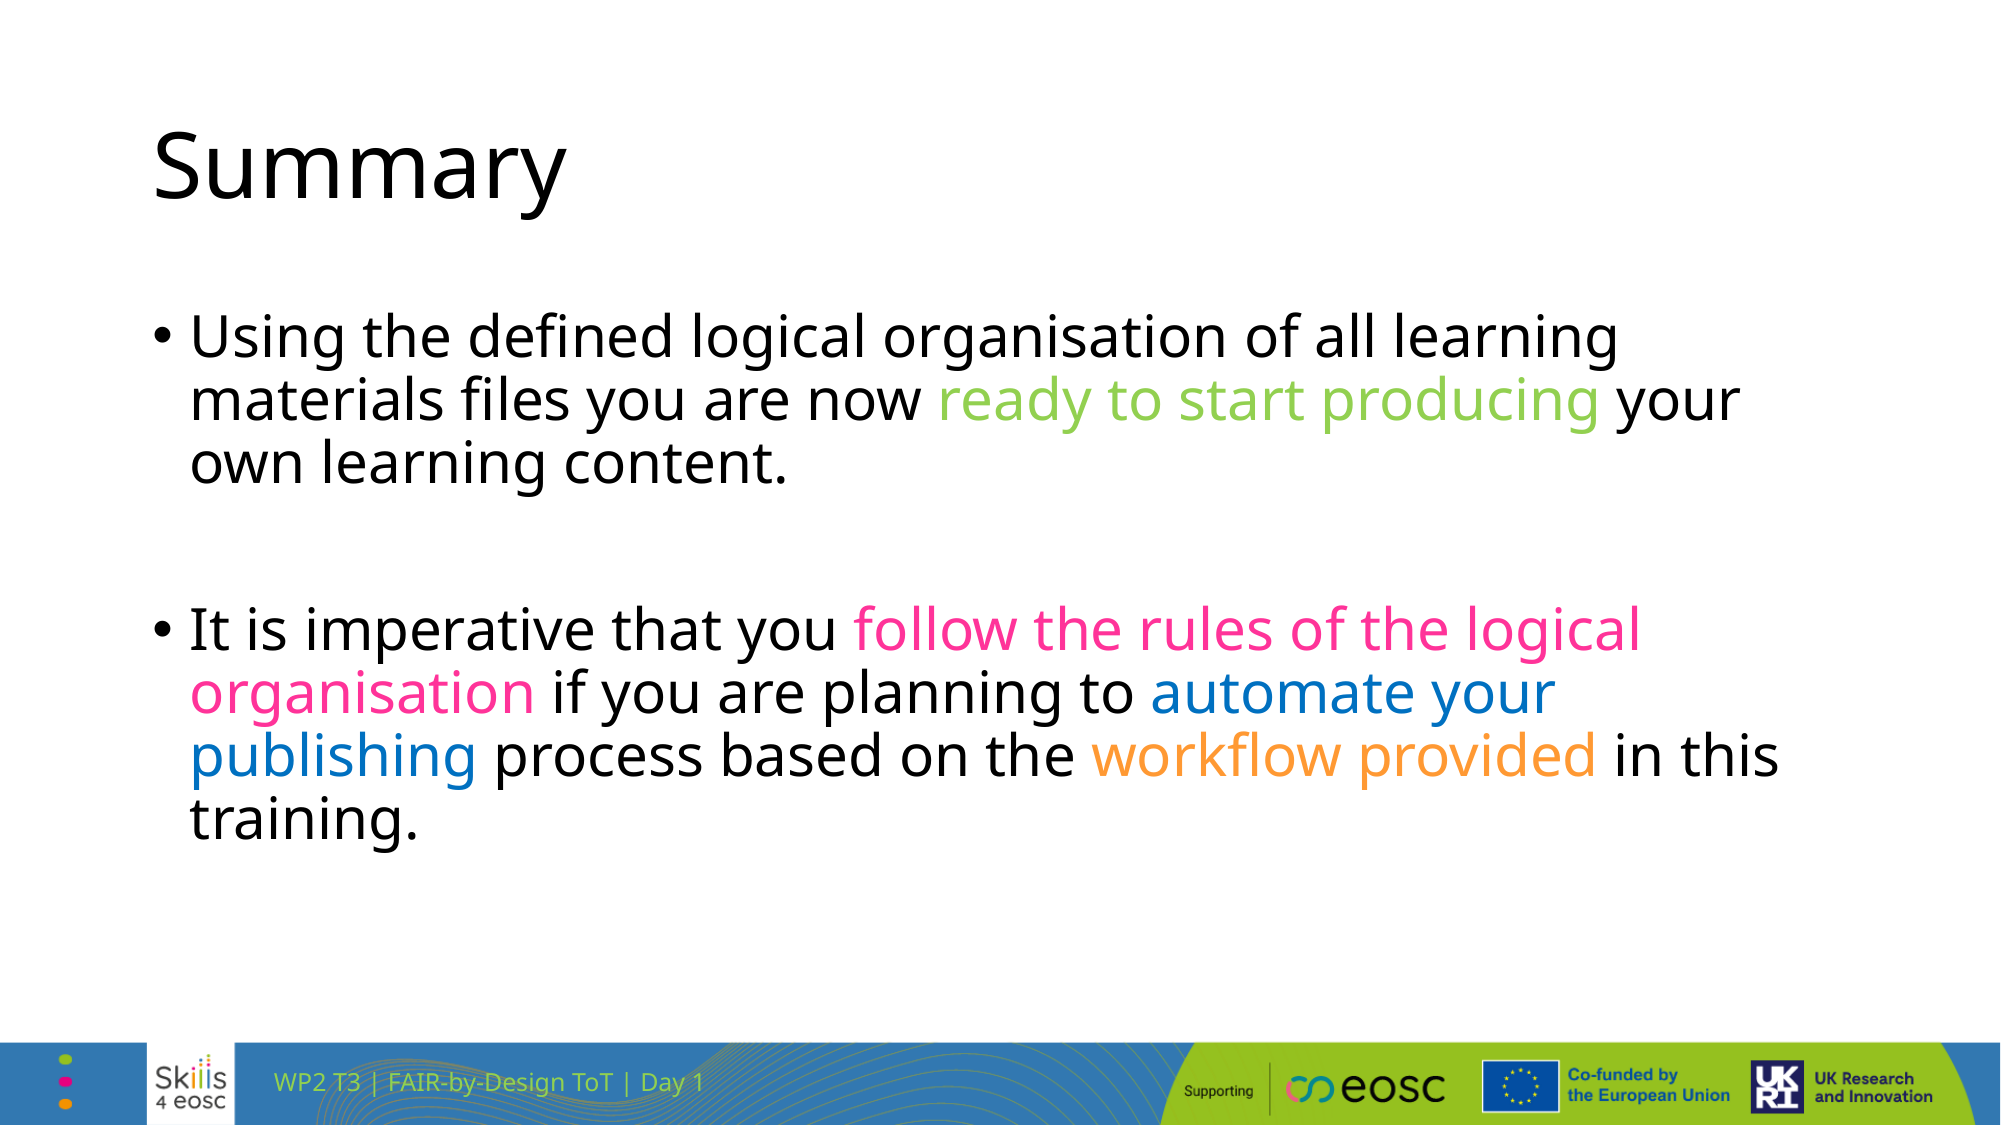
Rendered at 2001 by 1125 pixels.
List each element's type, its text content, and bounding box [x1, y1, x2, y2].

list Using the defined logical organisation of all learning materials files you are now ready to start producing your own learning content. It is imperative that you follow the rules of the logical organisation if you are planning to automate your publishing process based on the workflow provided in this training. [137, 299, 1863, 1014]
footer WP2 T3 | FAIR-by-Design ToT | Day 1 [258, 1052, 1140, 1112]
title Summary [137, 59, 1863, 278]
picture [0, 0, 2001, 1125]
